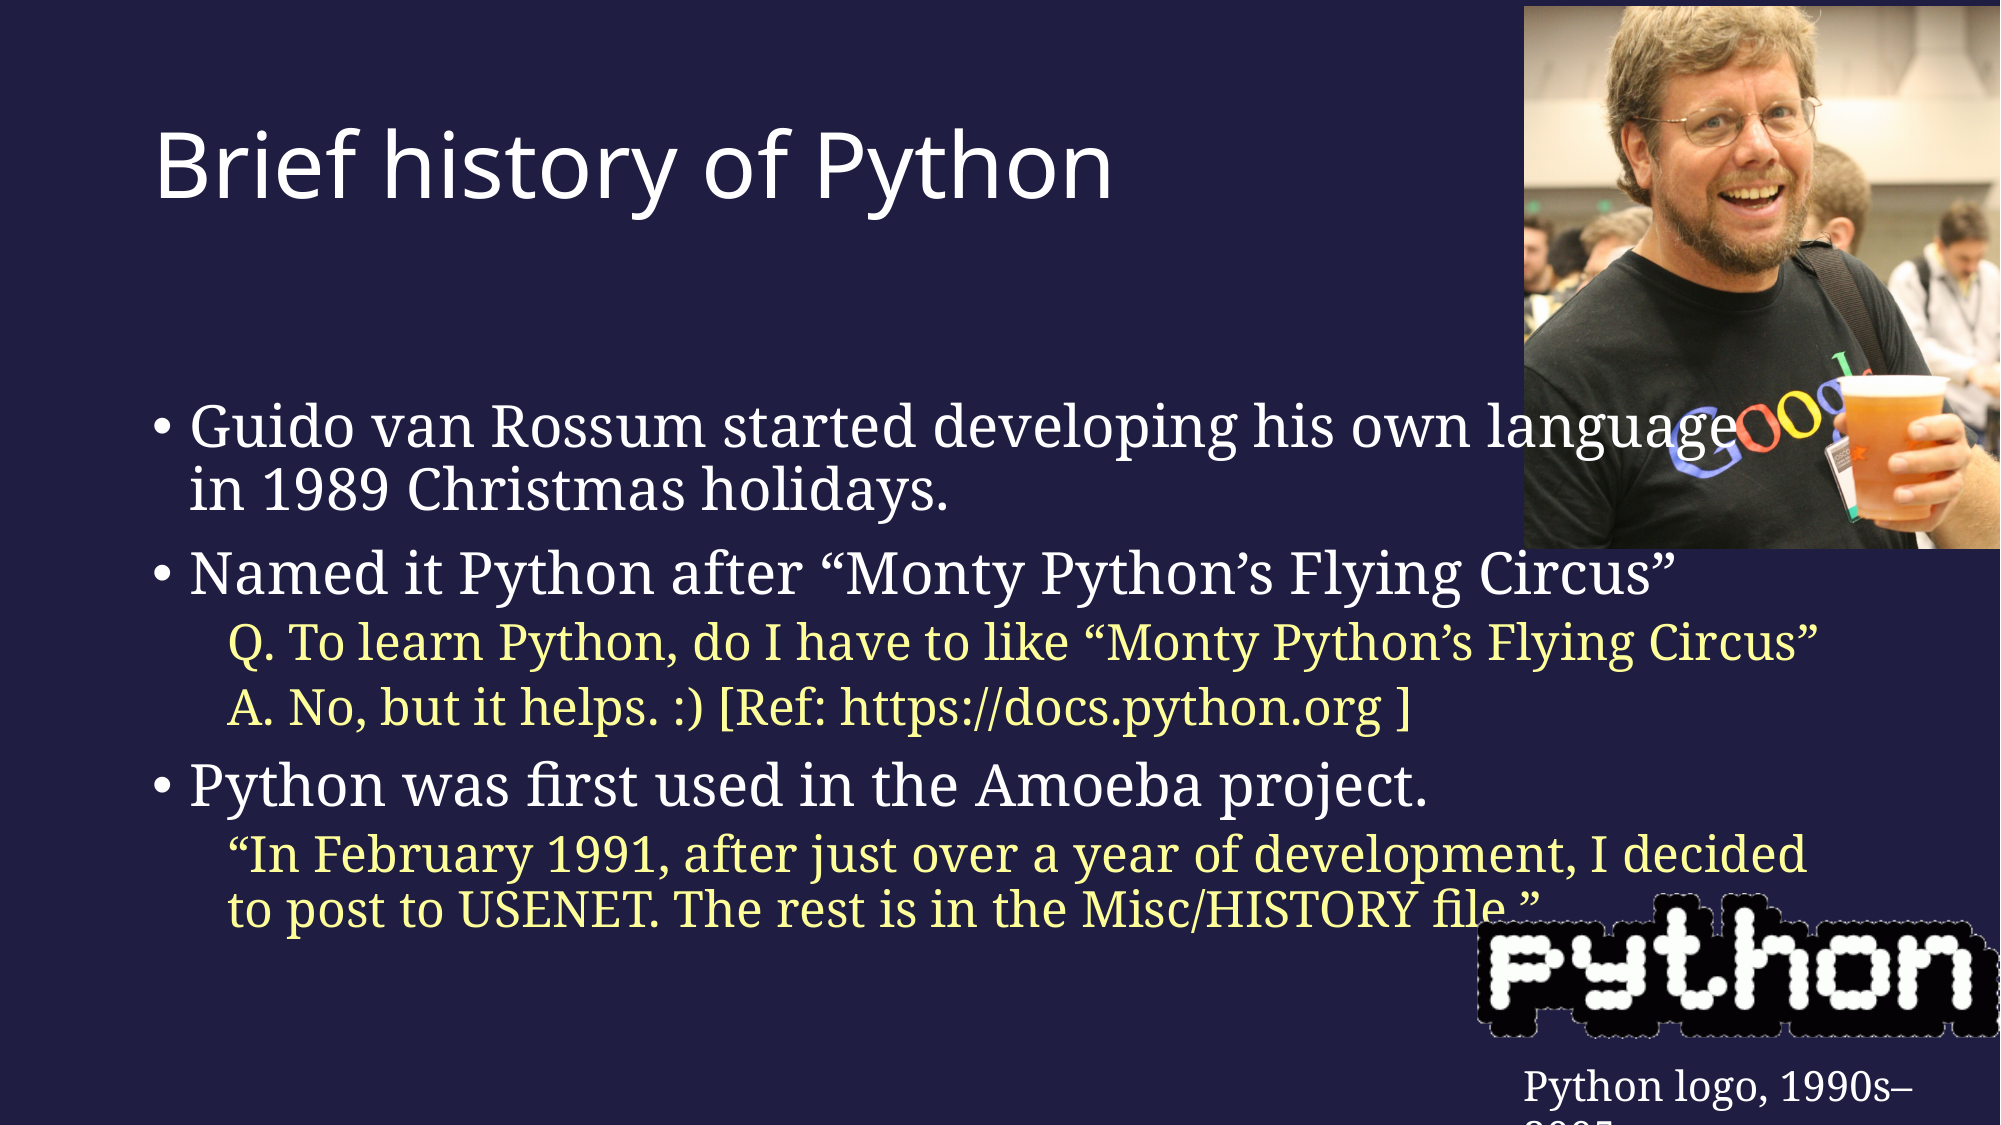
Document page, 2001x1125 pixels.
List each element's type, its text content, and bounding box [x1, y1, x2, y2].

title Brief history of Python [137, 59, 1524, 278]
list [1524, 6, 2000, 549]
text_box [1475, 893, 2000, 1119]
text_box Guido van Rossum started developing his own language in 1989 Christmas holidays. Named it Python after “Monty Python’s Flying Circus” Q. To learn Python, do I have to like “Monty Python’s Flying Circus” A. No, but it helps. :) [Ref: https://docs.python.org ] Python was first used in the Amoeba project. “In February 1991, after just over a year of development, I decided to post to USENET. The rest is in the Misc/HISTORY file.” [137, 299, 1863, 1014]
